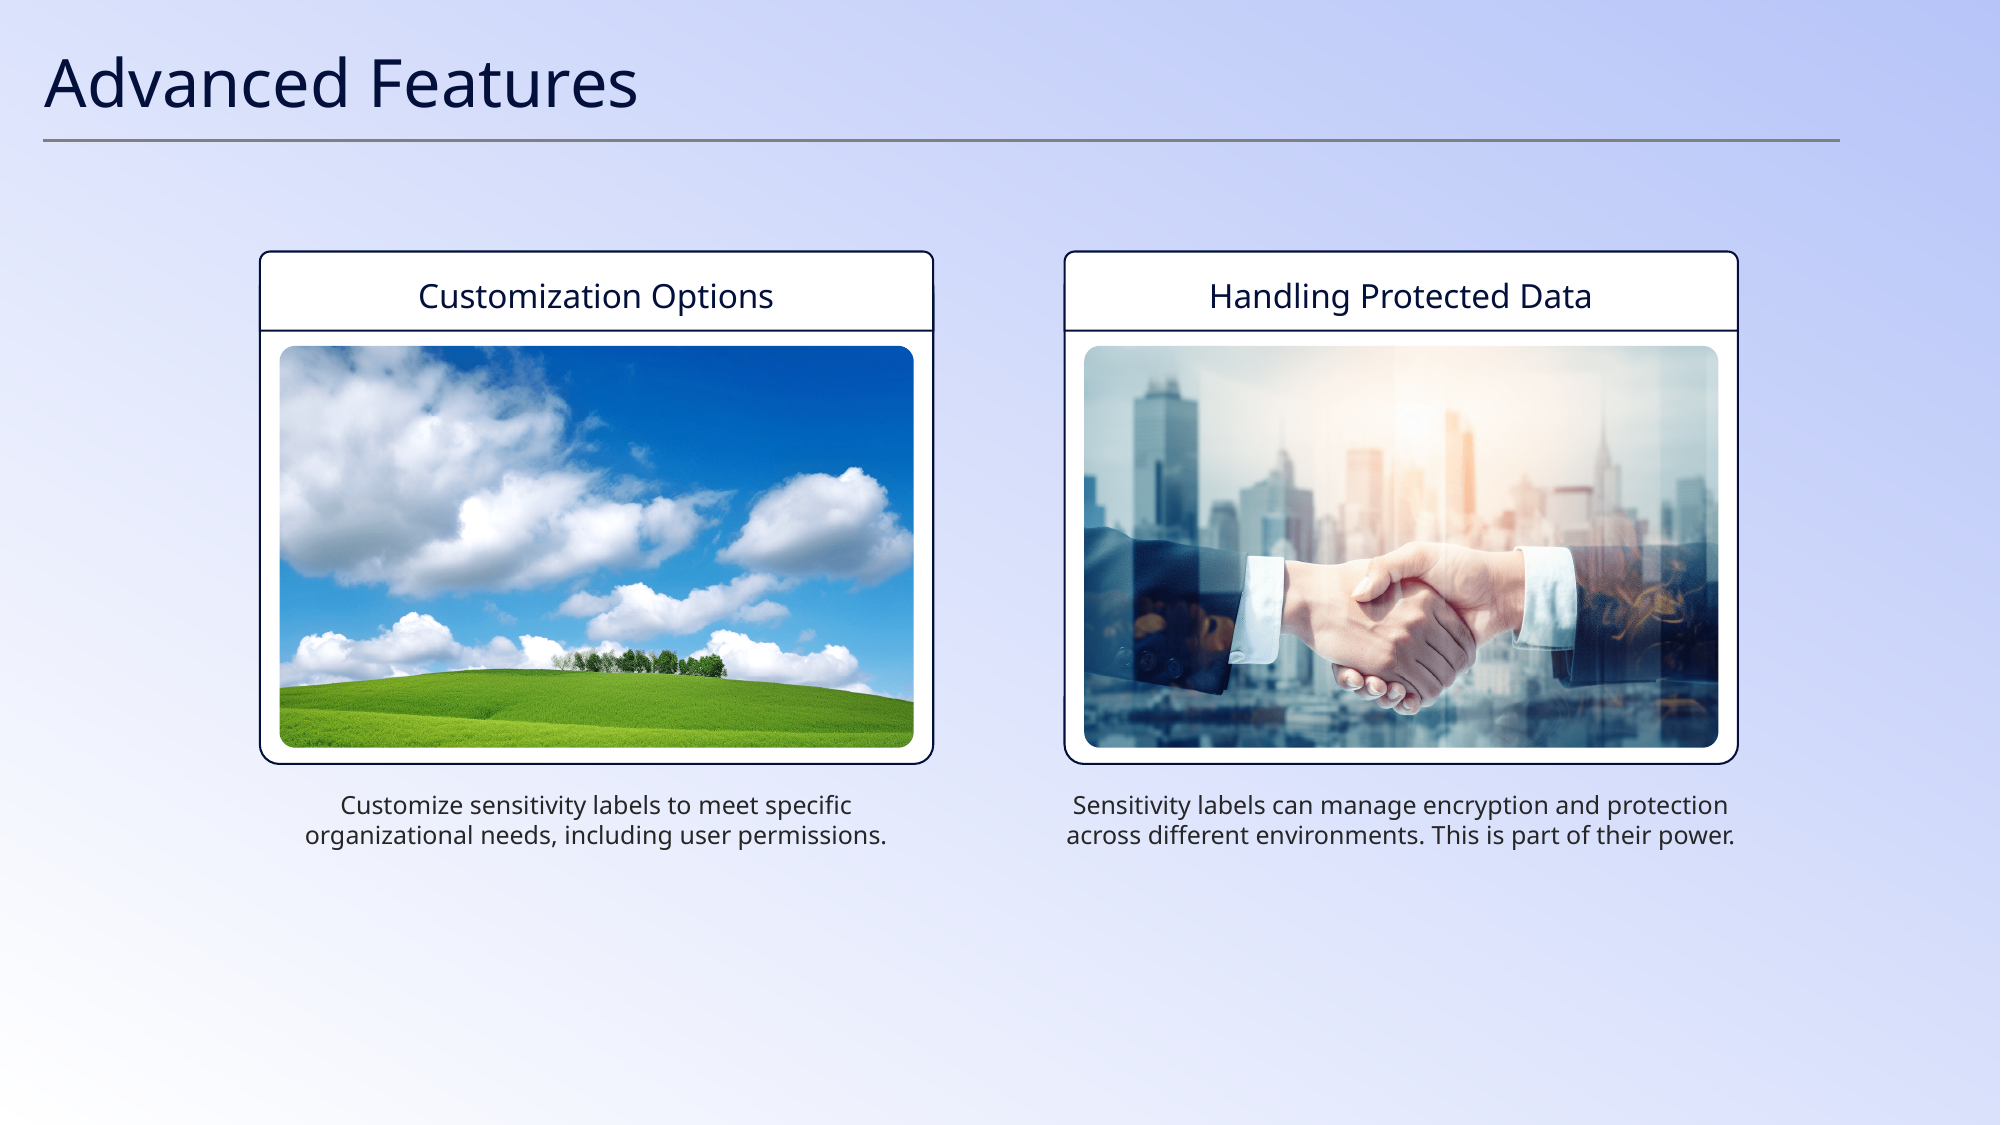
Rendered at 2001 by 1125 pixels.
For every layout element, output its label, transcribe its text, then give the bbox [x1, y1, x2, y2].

text_box Customize sensitivity labels to meet specific organizational needs, including user permissions. [259, 789, 934, 941]
text_box [1064, 331, 1738, 764]
text_box [259, 331, 934, 764]
text_box Advanced Features [44, 45, 1860, 117]
text_box [259, 251, 934, 331]
text_box [1064, 251, 1738, 331]
text_box Handling Protected Data [1074, 253, 1729, 315]
text_box Sensitivity labels can manage encryption and protection across different environments. This is part of their power. [1064, 789, 1738, 941]
text_box [0, 0, 2000, 1125]
picture [279, 345, 914, 748]
text_box Customization Options [269, 253, 924, 315]
picture [1084, 345, 1719, 748]
